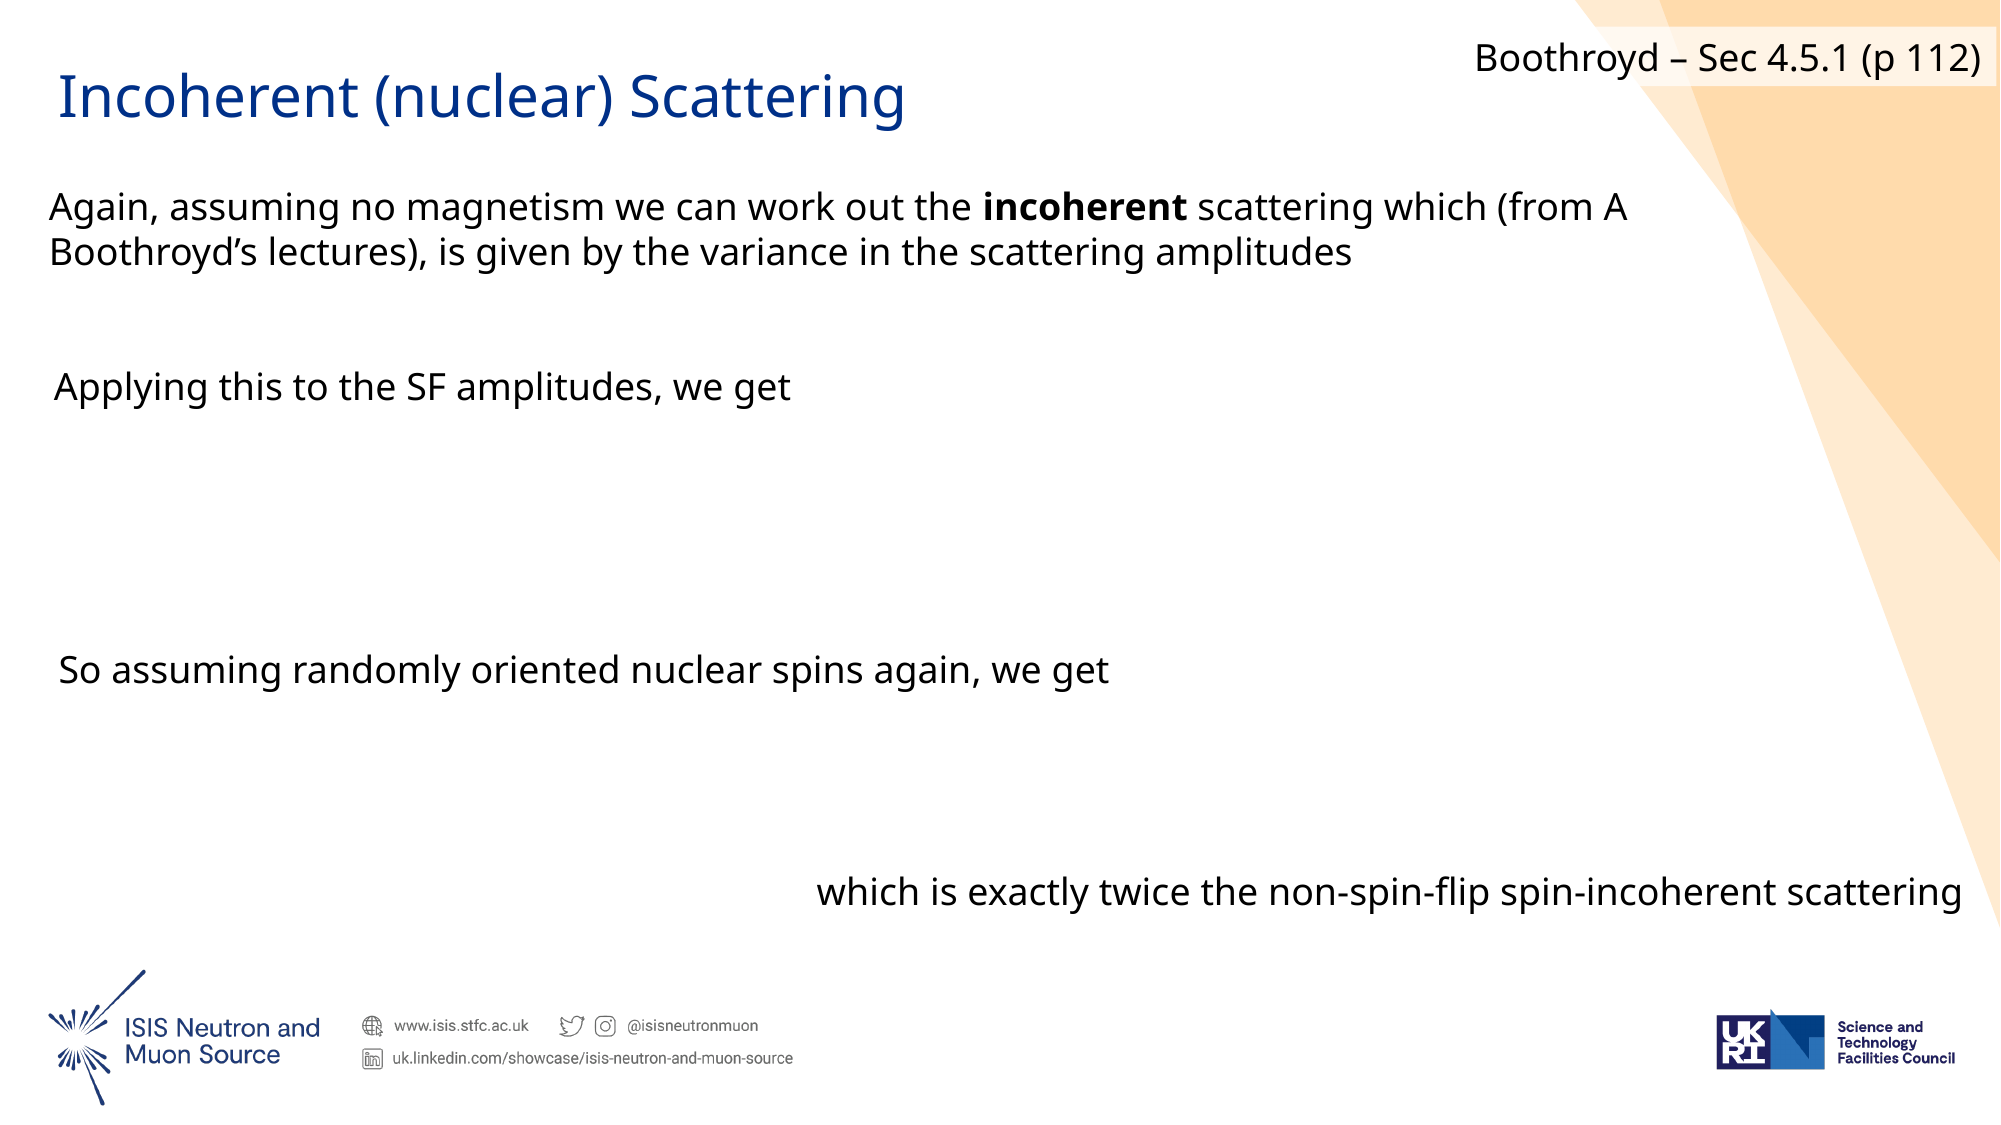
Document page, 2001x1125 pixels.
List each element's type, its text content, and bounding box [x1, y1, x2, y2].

text_box Applying this to the SF amplitudes, we get [39, 355, 807, 416]
title Incoherent (nuclear) Scattering [43, 59, 1082, 155]
picture [0, 0, 2000, 1125]
text_box which is exactly twice the non-spin-flip spin-incoherent scattering [801, 860, 2000, 921]
text_box So assuming randomly oriented nuclear spins again, we get [43, 638, 1577, 699]
text_box Boothroyd – Sec 4.5.1 (p 112) [1459, 26, 1997, 87]
text_box Again, assuming no magnetism we can work out the incoherent scattering which (from A Boothroyd’s lectures), is given by the variance in the scattering amplitudes [33, 175, 1780, 281]
